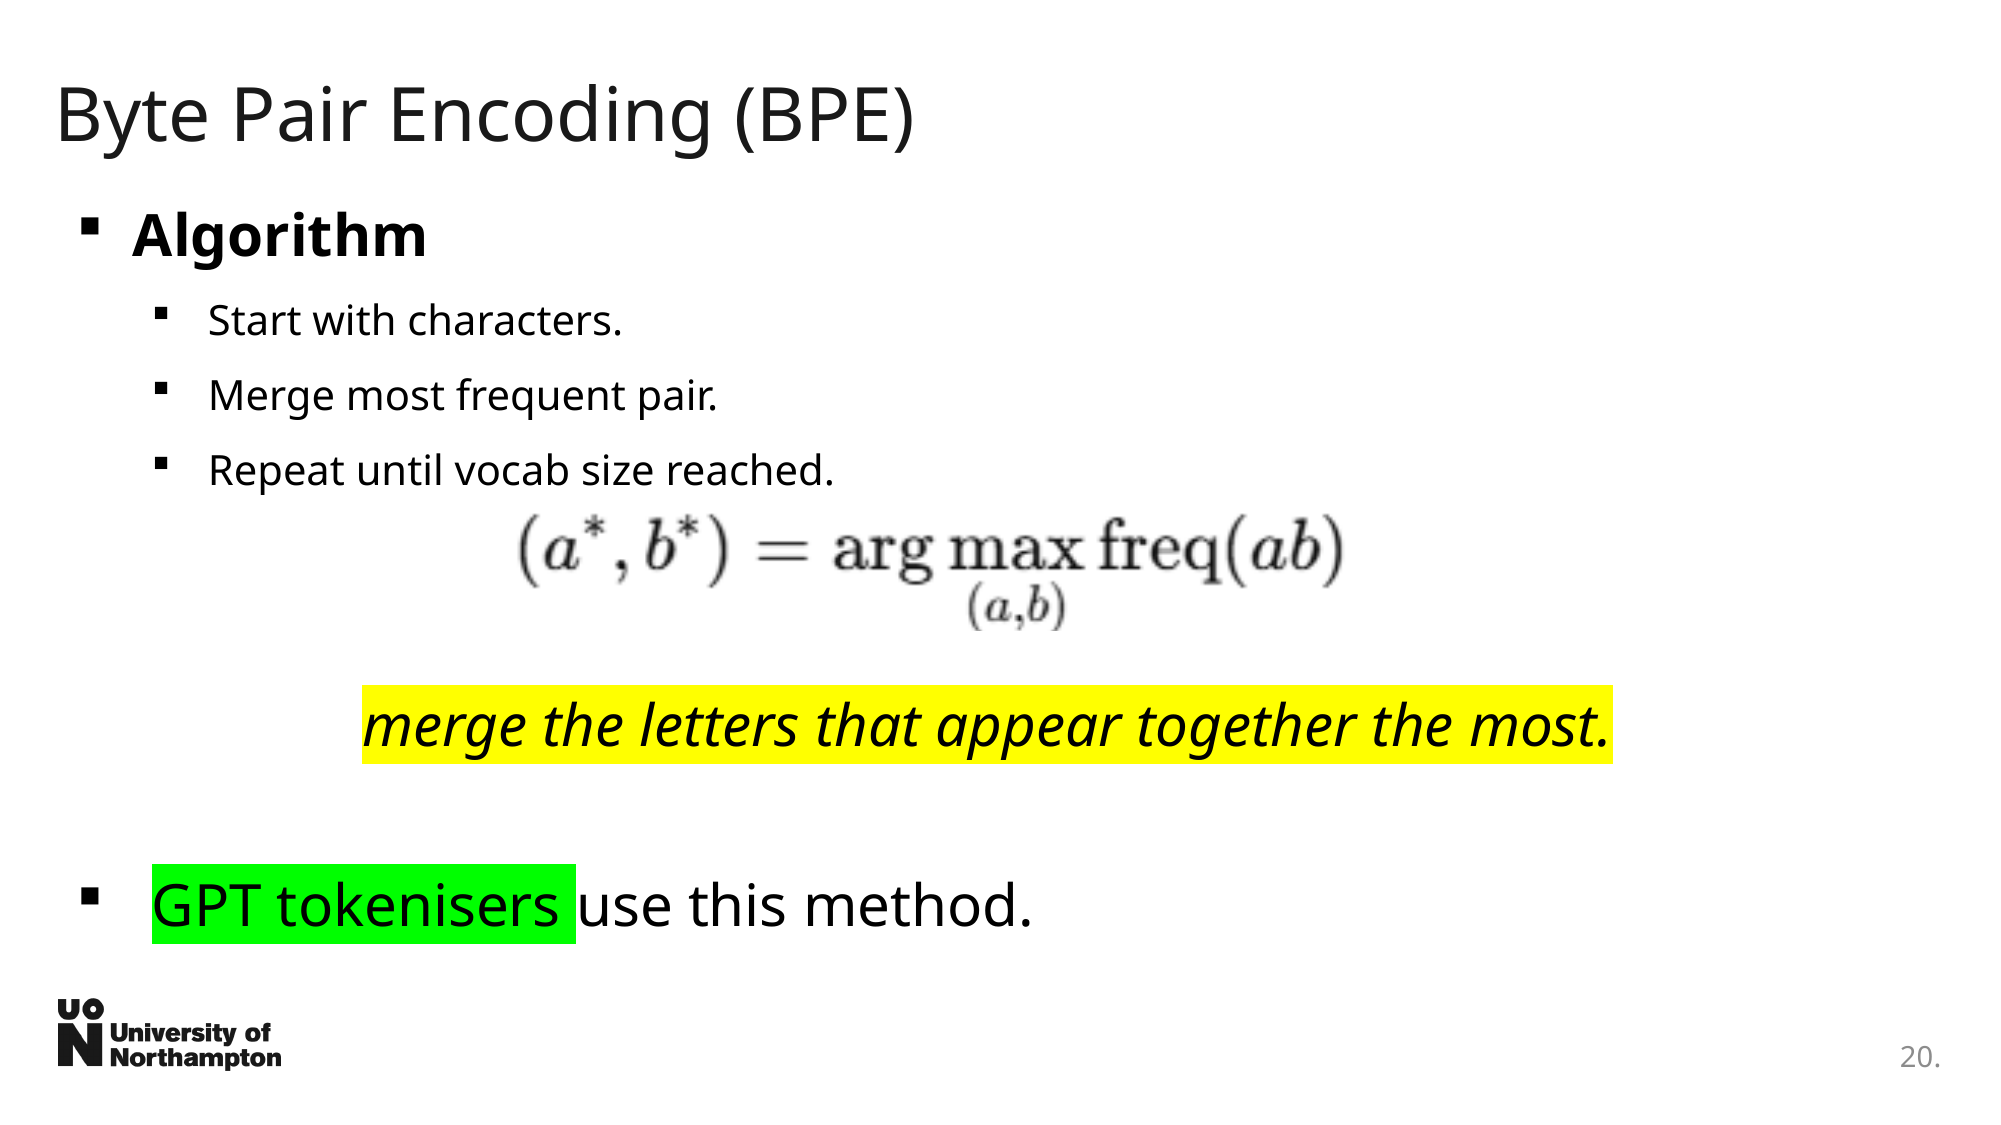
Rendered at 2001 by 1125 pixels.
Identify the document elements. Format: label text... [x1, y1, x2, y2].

picture [58, 998, 281, 1071]
title Byte Pair Encoding (BPE) [39, 69, 1765, 168]
picture [515, 494, 1353, 631]
slide_number 20. [1743, 1027, 1957, 1087]
text_box Algorithm Start with characters. Merge most frequent pair. Repeat until vocab size reached. merge the letters that appear together the most. GPT tokenisers use this method. [39, 191, 1914, 934]
